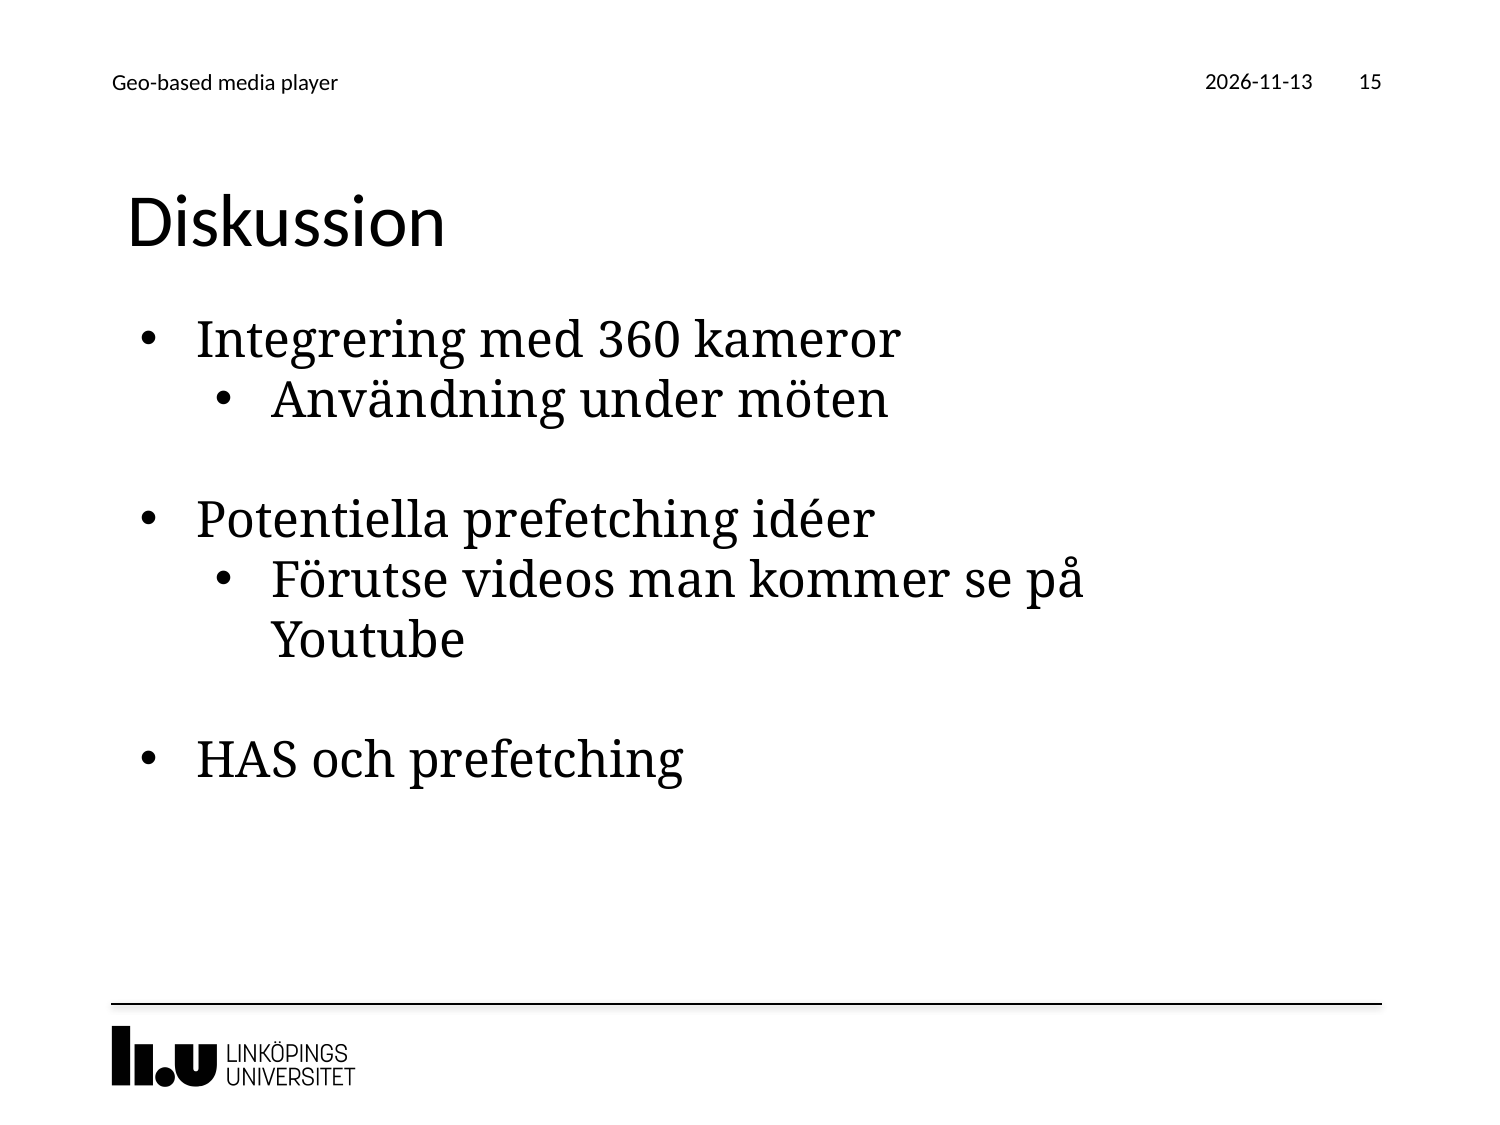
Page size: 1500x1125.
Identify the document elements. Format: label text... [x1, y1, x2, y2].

text_box Integrering med 360 kameror Användning under möten Potentiella prefetching idéer Förutse videos man kommer se på Youtube HAS och prefetching [125, 300, 1110, 855]
picture [93, 1007, 374, 1104]
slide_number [1092, 59, 1306, 103]
slide_number 15 [1306, 59, 1397, 103]
title Diskussion [112, 163, 1382, 301]
footer Geo-based media player [97, 59, 1055, 103]
